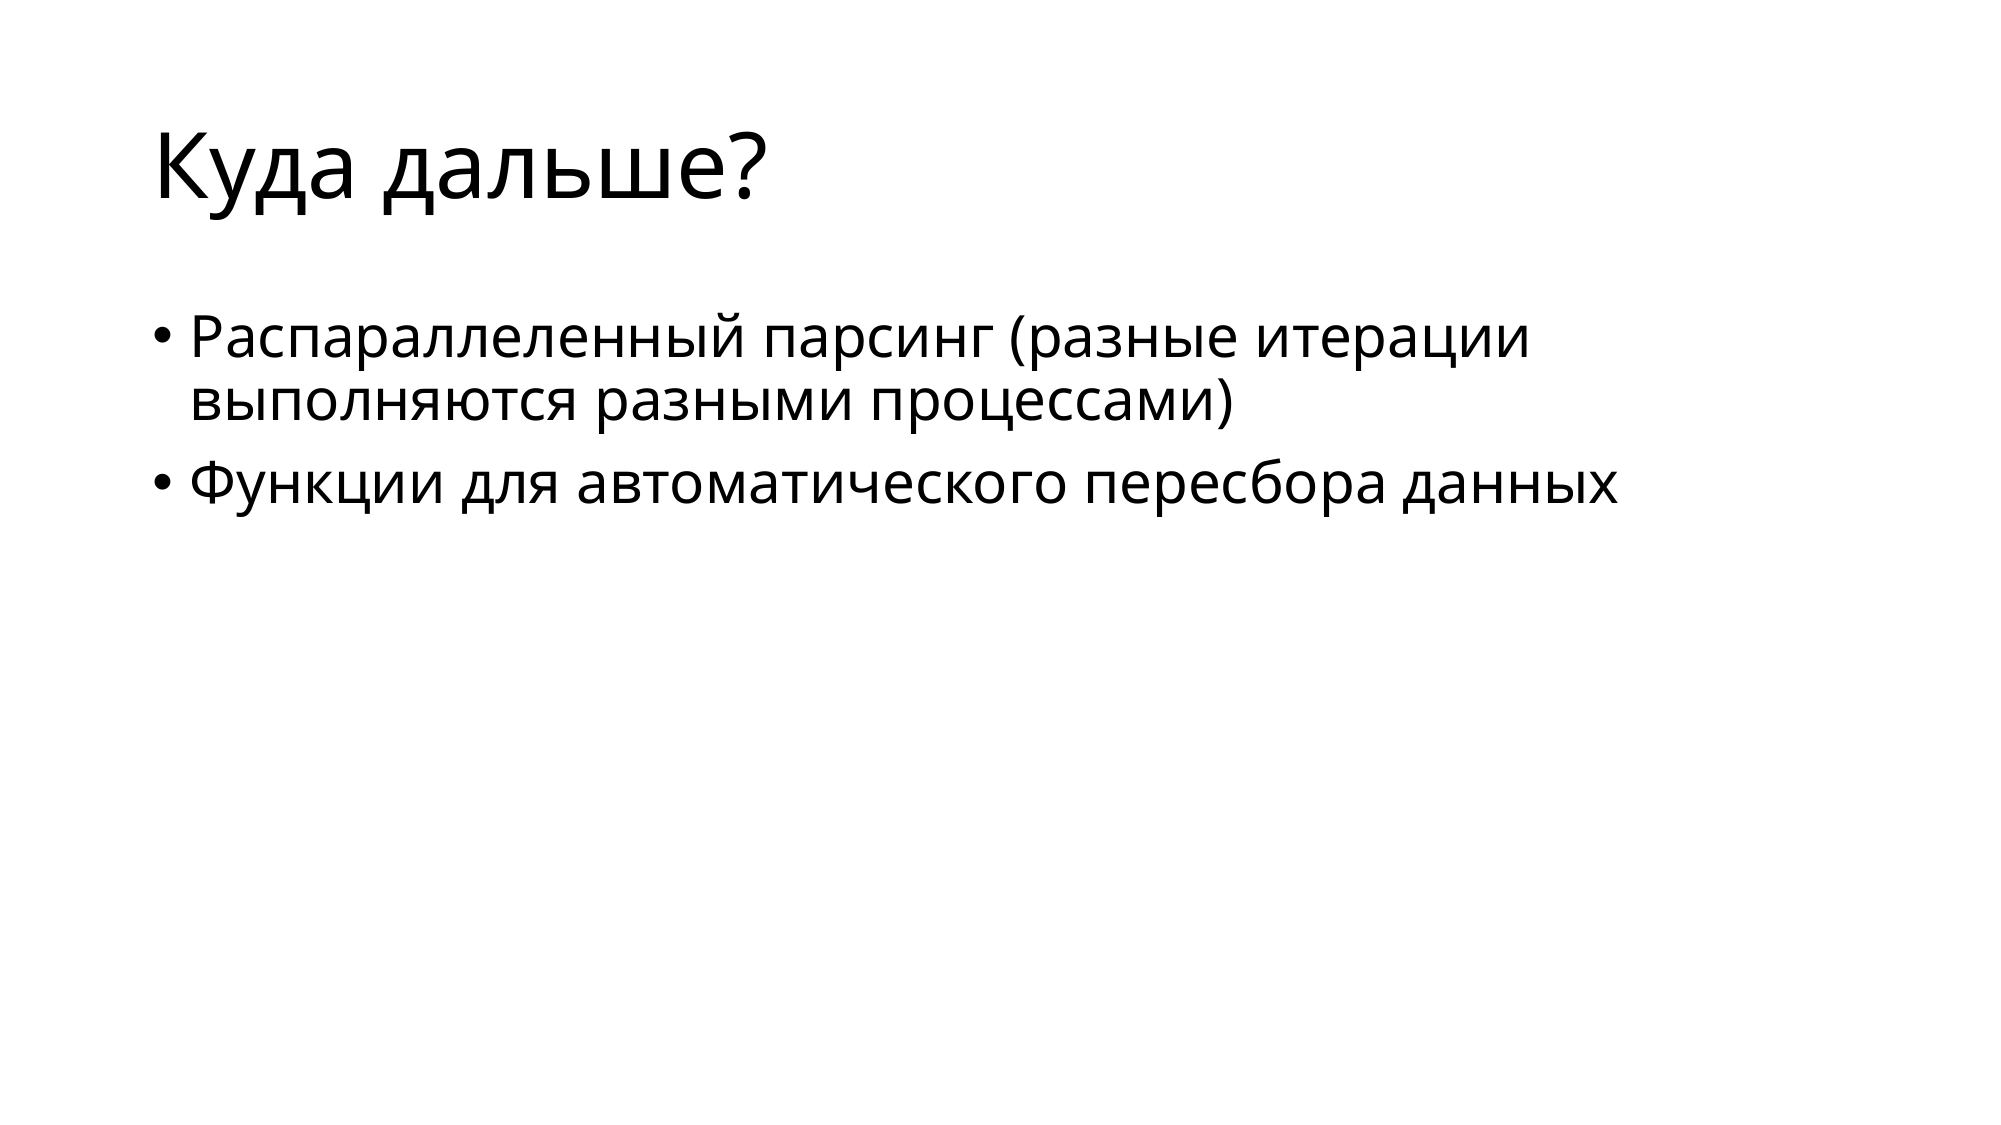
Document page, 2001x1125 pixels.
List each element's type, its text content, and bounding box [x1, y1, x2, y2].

title Куда дальше? [137, 59, 1863, 278]
list Распараллеленный парсинг (разные итерации выполняются разными процессами) Функции для автоматического пересбора данных [137, 299, 1863, 1014]
